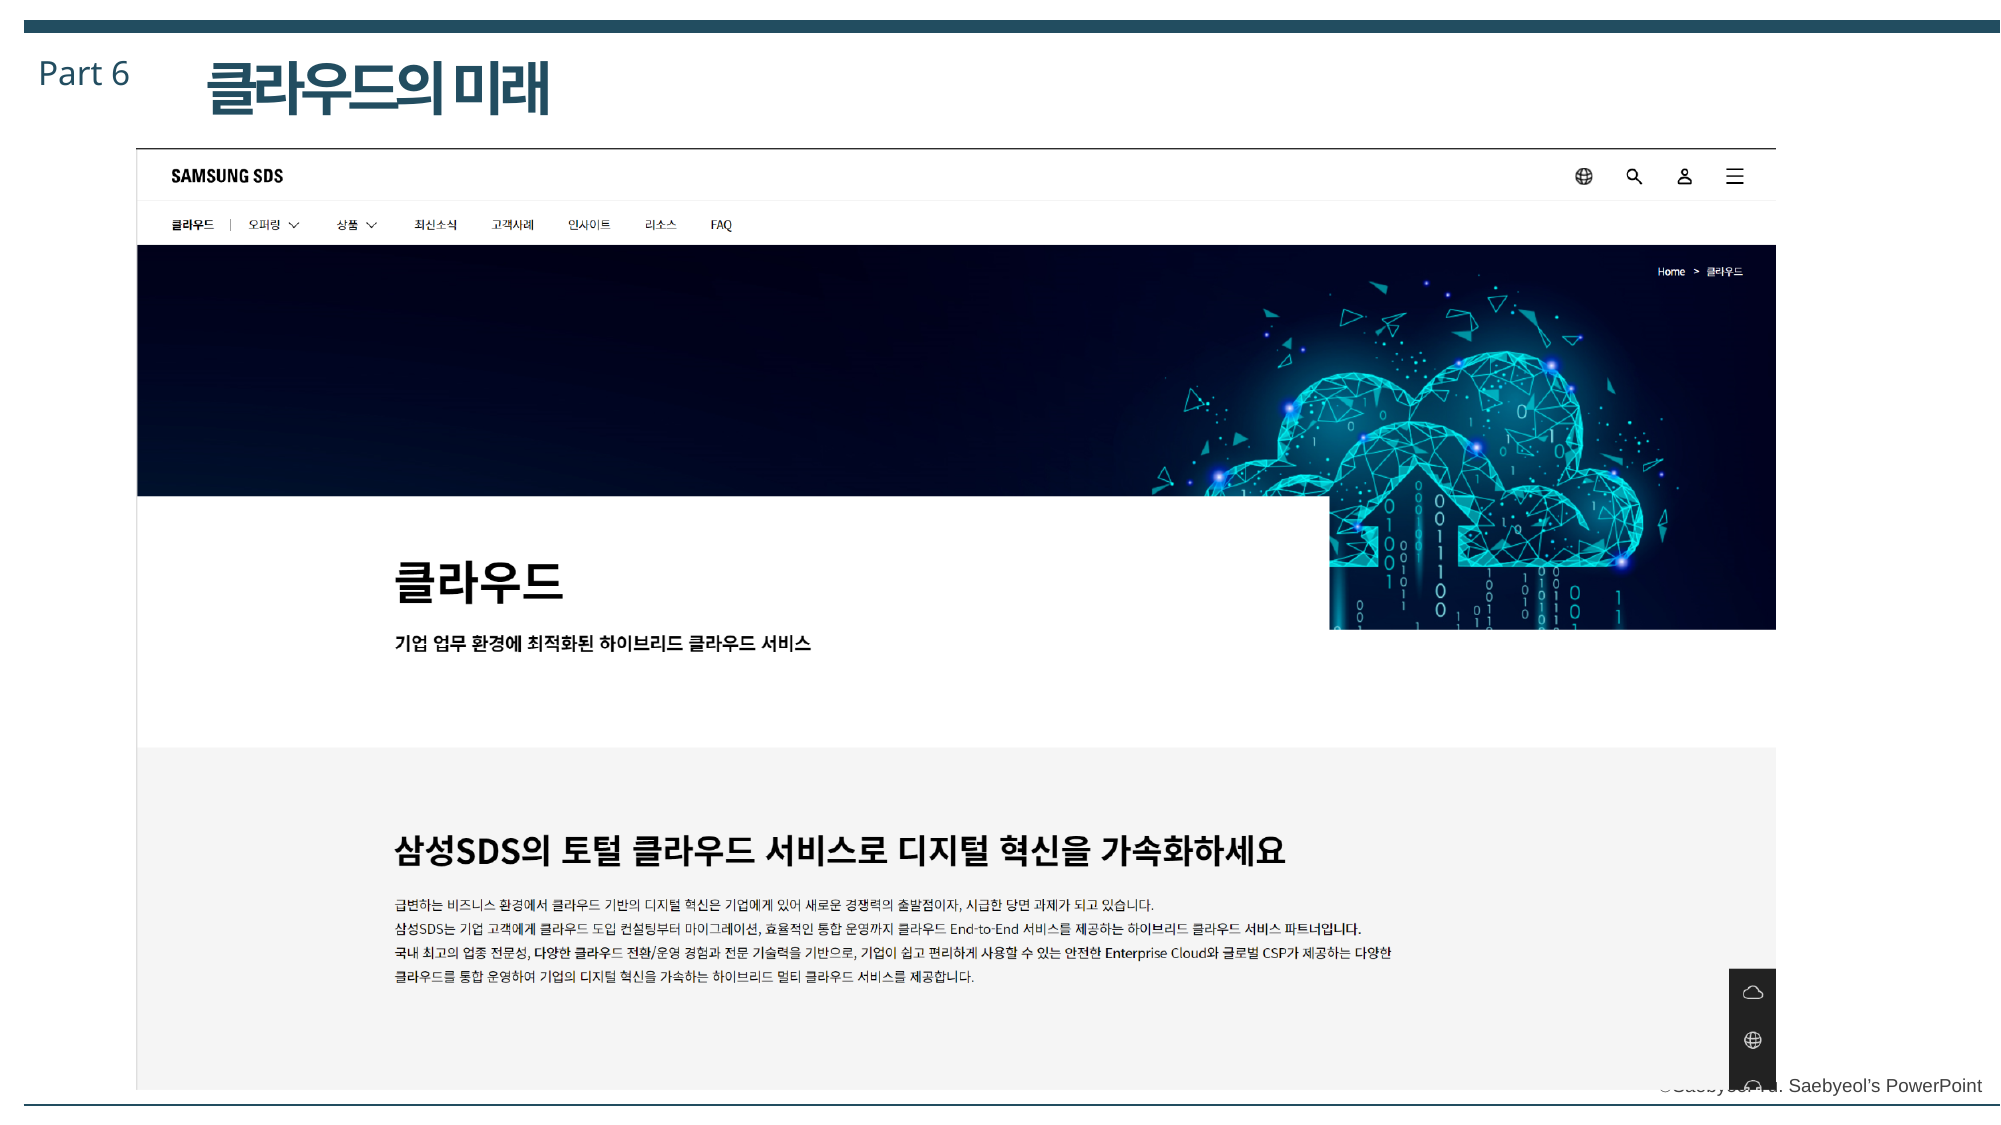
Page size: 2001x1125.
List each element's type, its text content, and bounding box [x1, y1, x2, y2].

text_box Part 6 [23, 44, 146, 100]
picture [136, 148, 1776, 1091]
text_box 클라우드의 미래 [190, 44, 788, 130]
